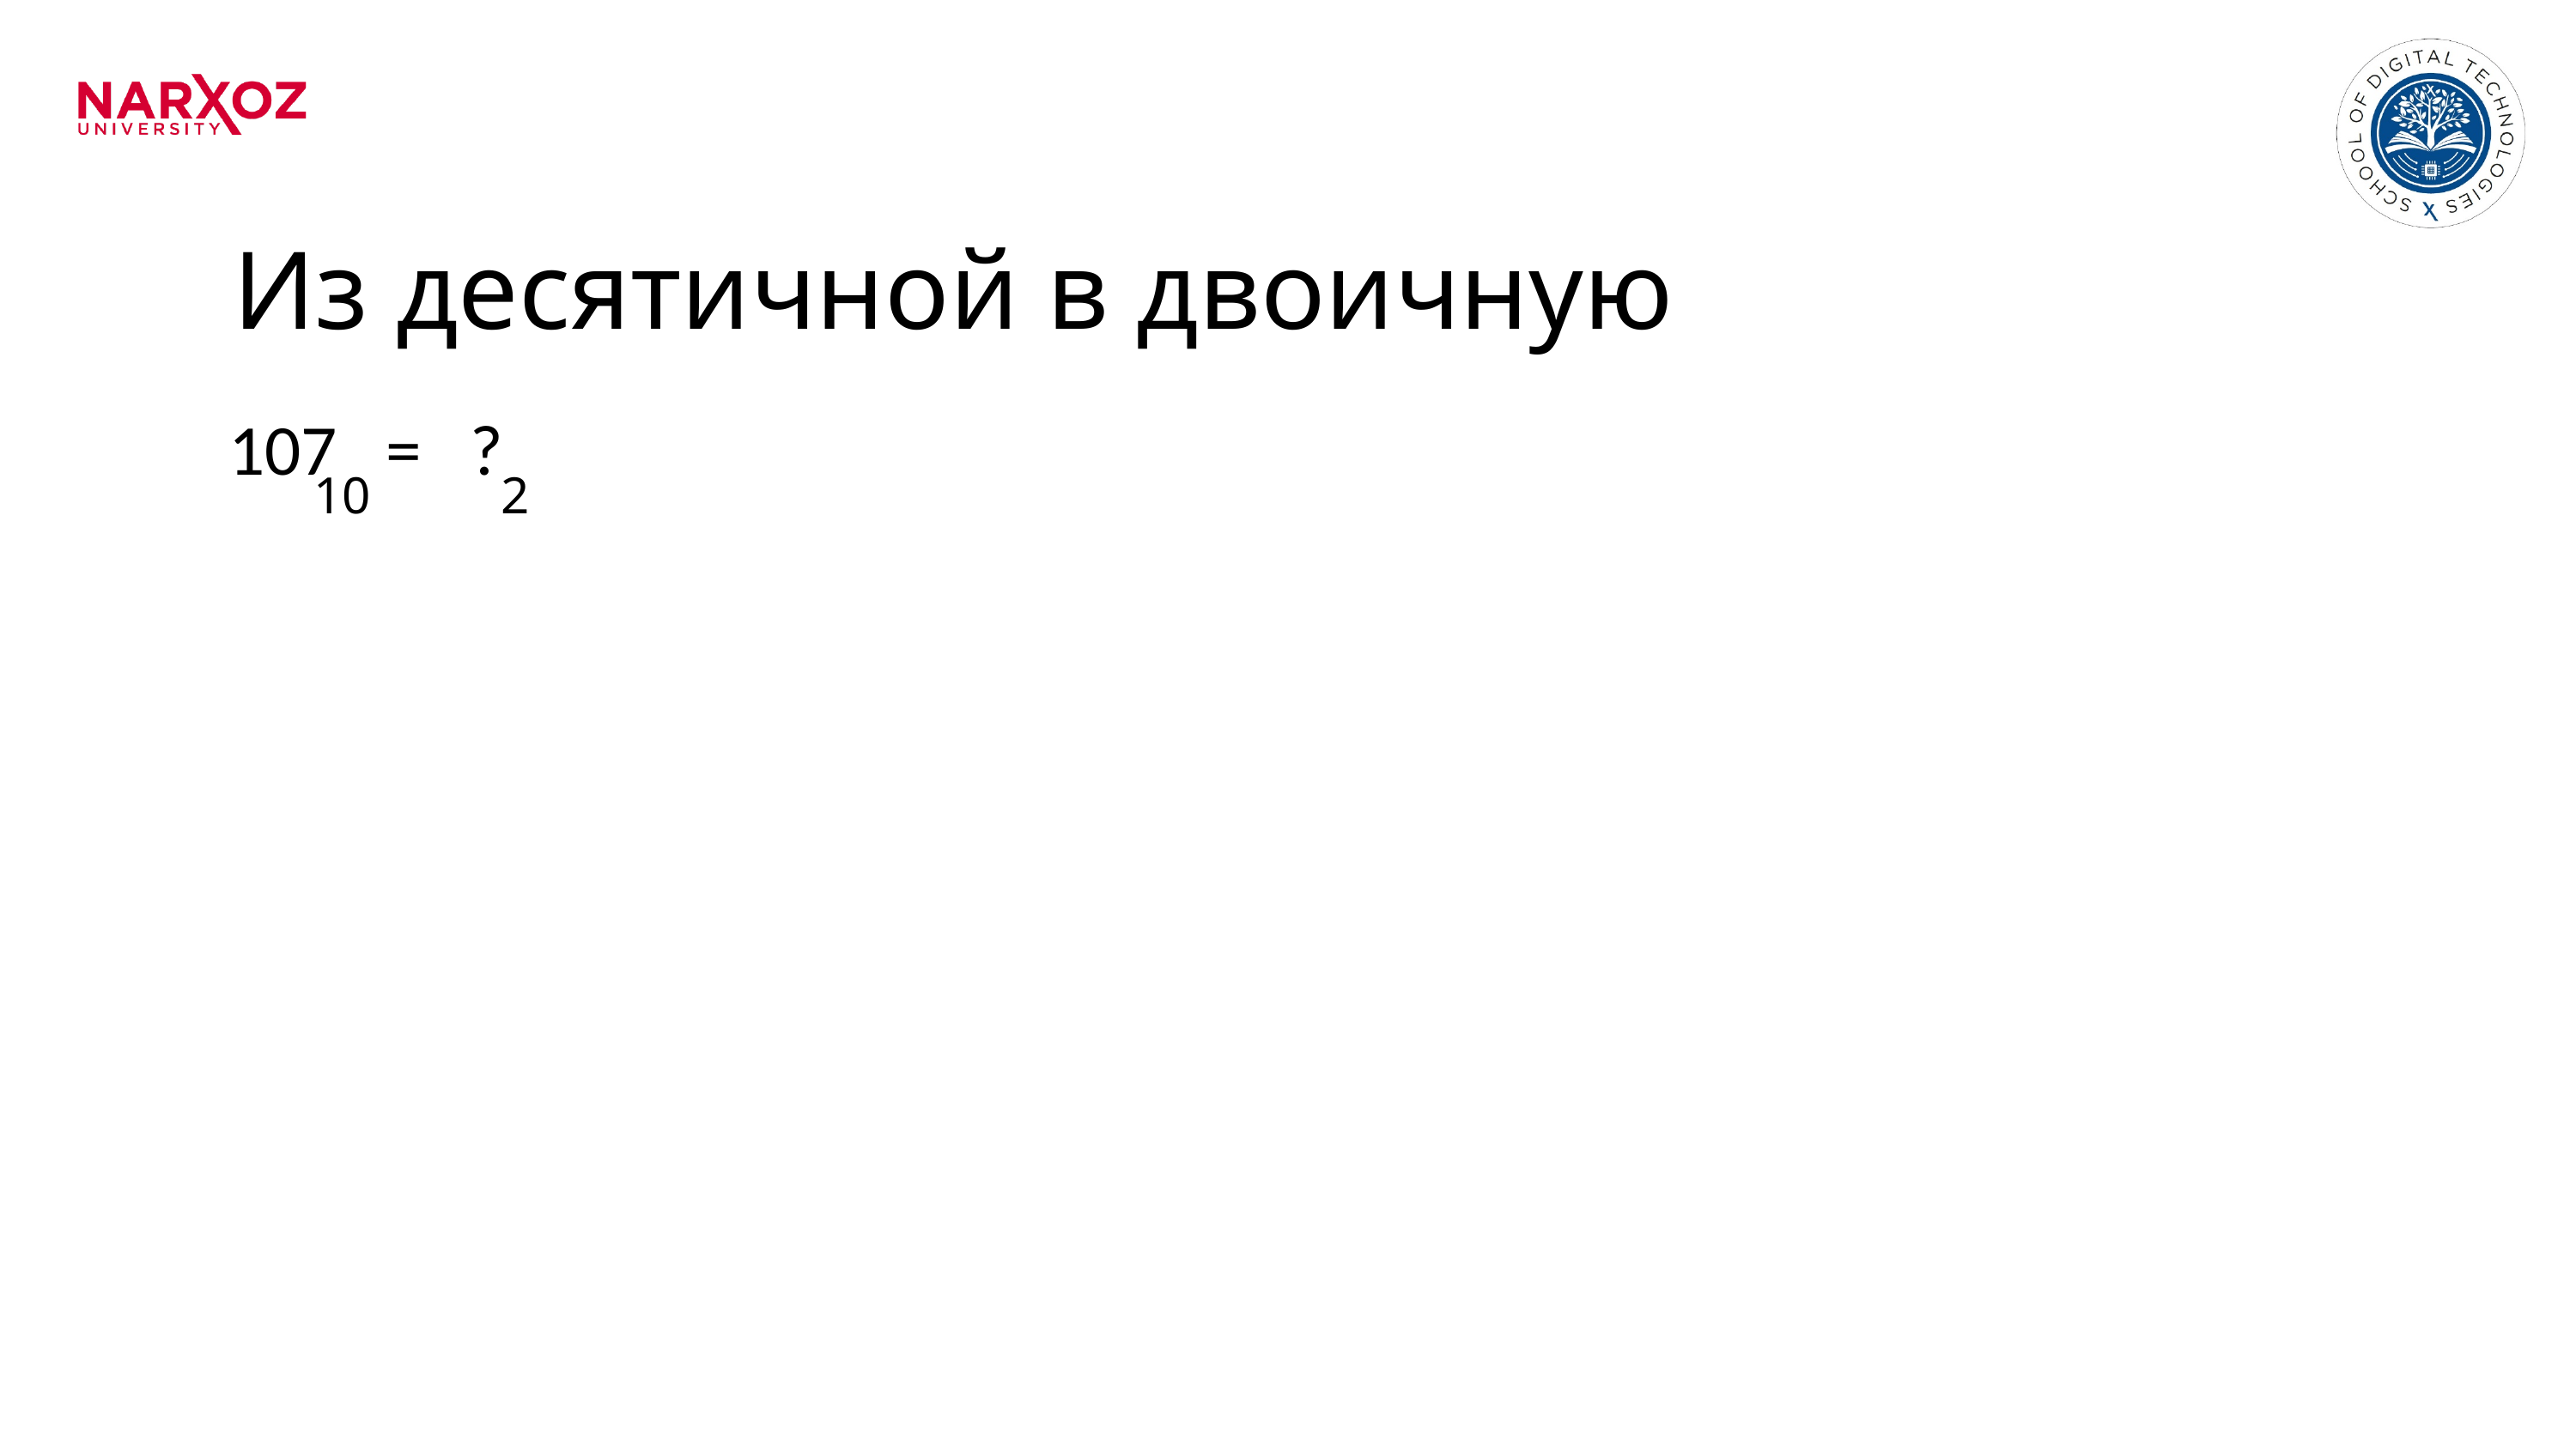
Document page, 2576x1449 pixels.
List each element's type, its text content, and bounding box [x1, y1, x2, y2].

picture [41, 37, 343, 173]
text_box 2 [465, 453, 565, 524]
text_box 107 = ? [216, 397, 516, 497]
text_box 10 [293, 453, 392, 524]
text_box Из десятичной в двоичную [233, 221, 2427, 351]
picture [2335, 38, 2527, 229]
